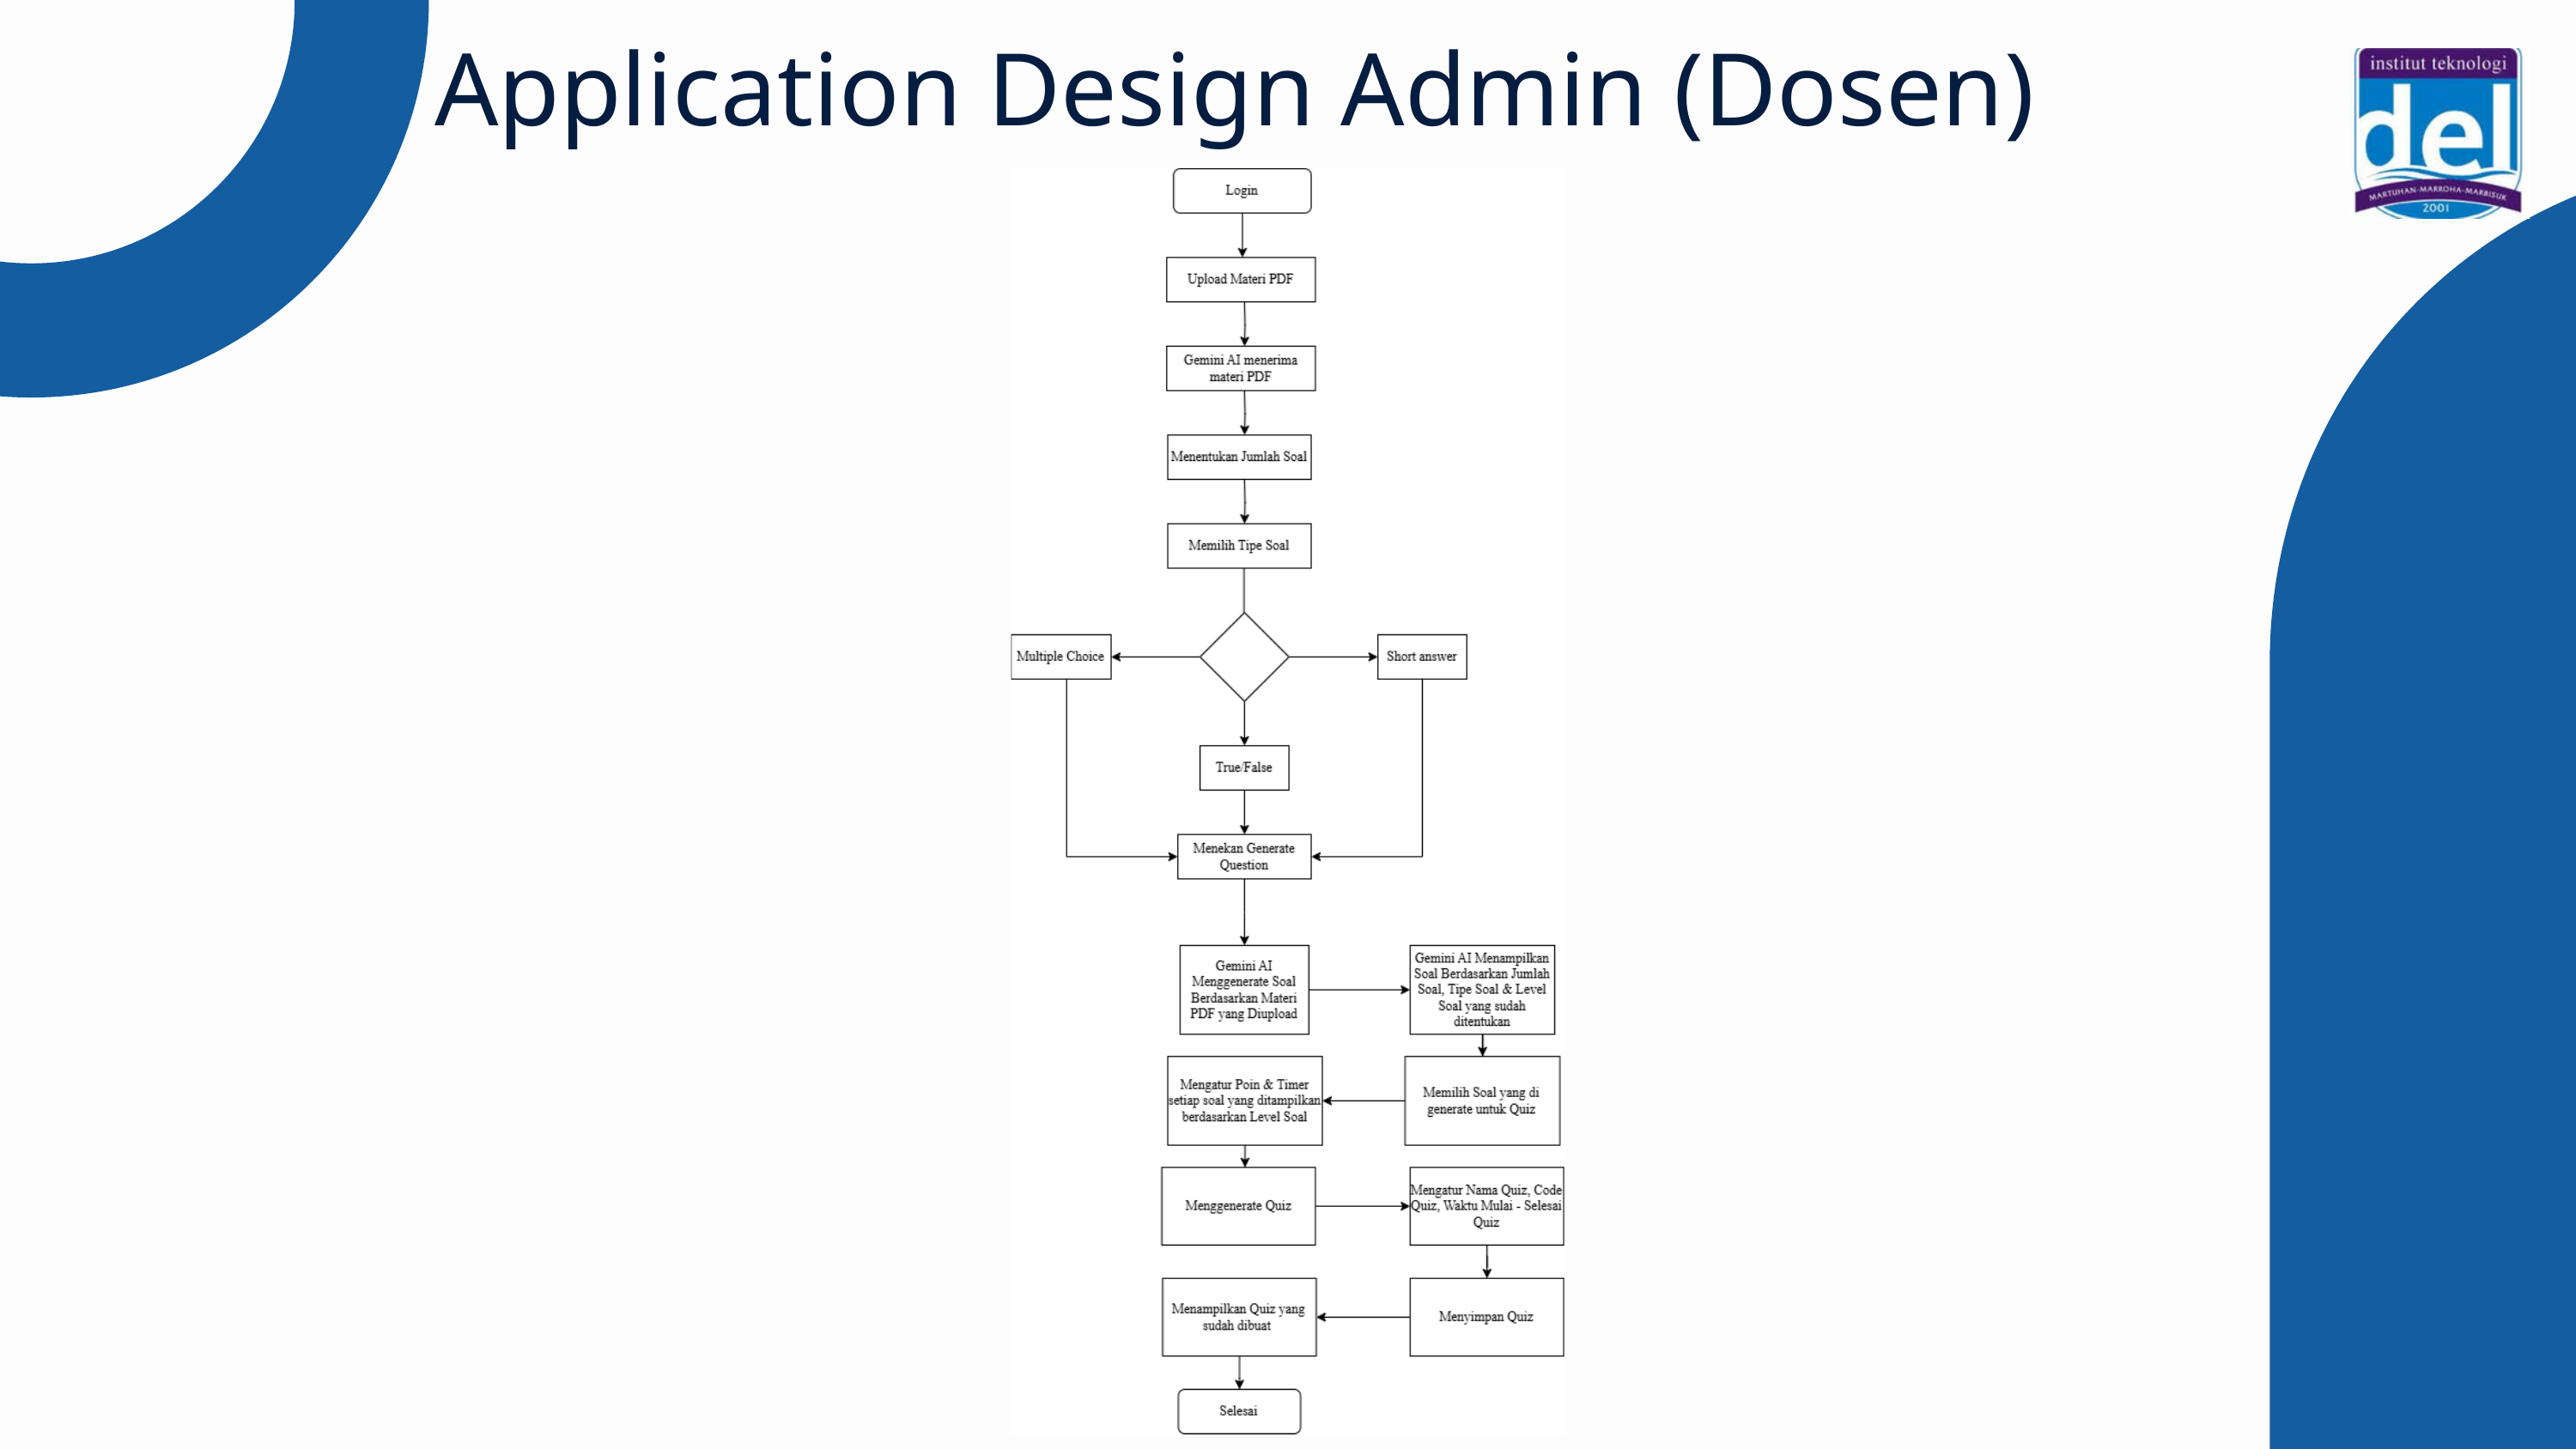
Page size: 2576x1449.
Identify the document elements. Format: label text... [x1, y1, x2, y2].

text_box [0, 0, 362, 331]
text_box [1011, 168, 1565, 1434]
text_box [2269, 157, 2576, 1449]
text_box Application Design Admin (Dosen) [434, 5, 2215, 146]
text_box [2348, 48, 2530, 155]
